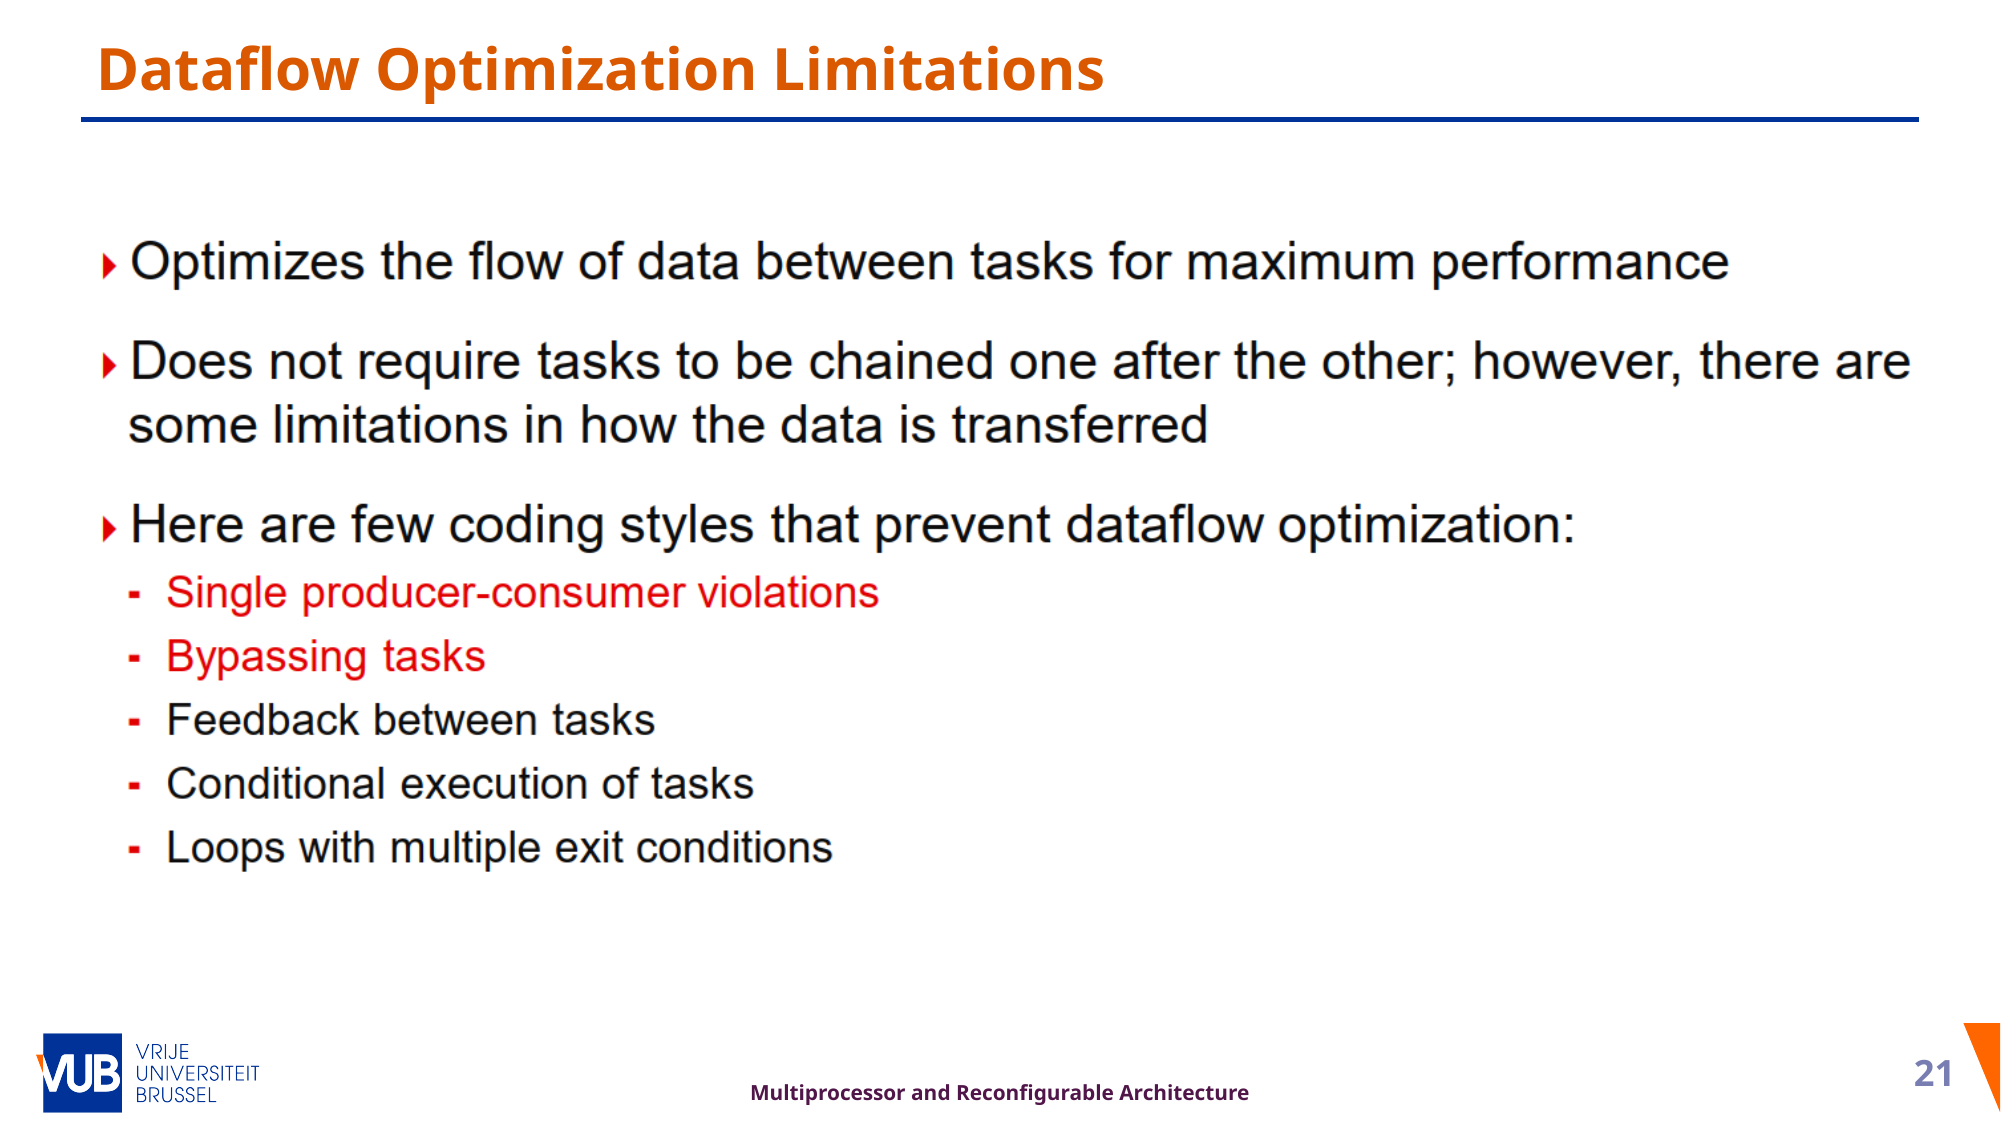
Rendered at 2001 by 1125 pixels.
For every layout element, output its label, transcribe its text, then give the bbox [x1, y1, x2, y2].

slide_number 20 [1520, 1042, 1971, 1103]
title Dataflow Optimization Limitations [81, 22, 1920, 122]
picture [81, 140, 1920, 1014]
picture [29, 1023, 266, 1123]
